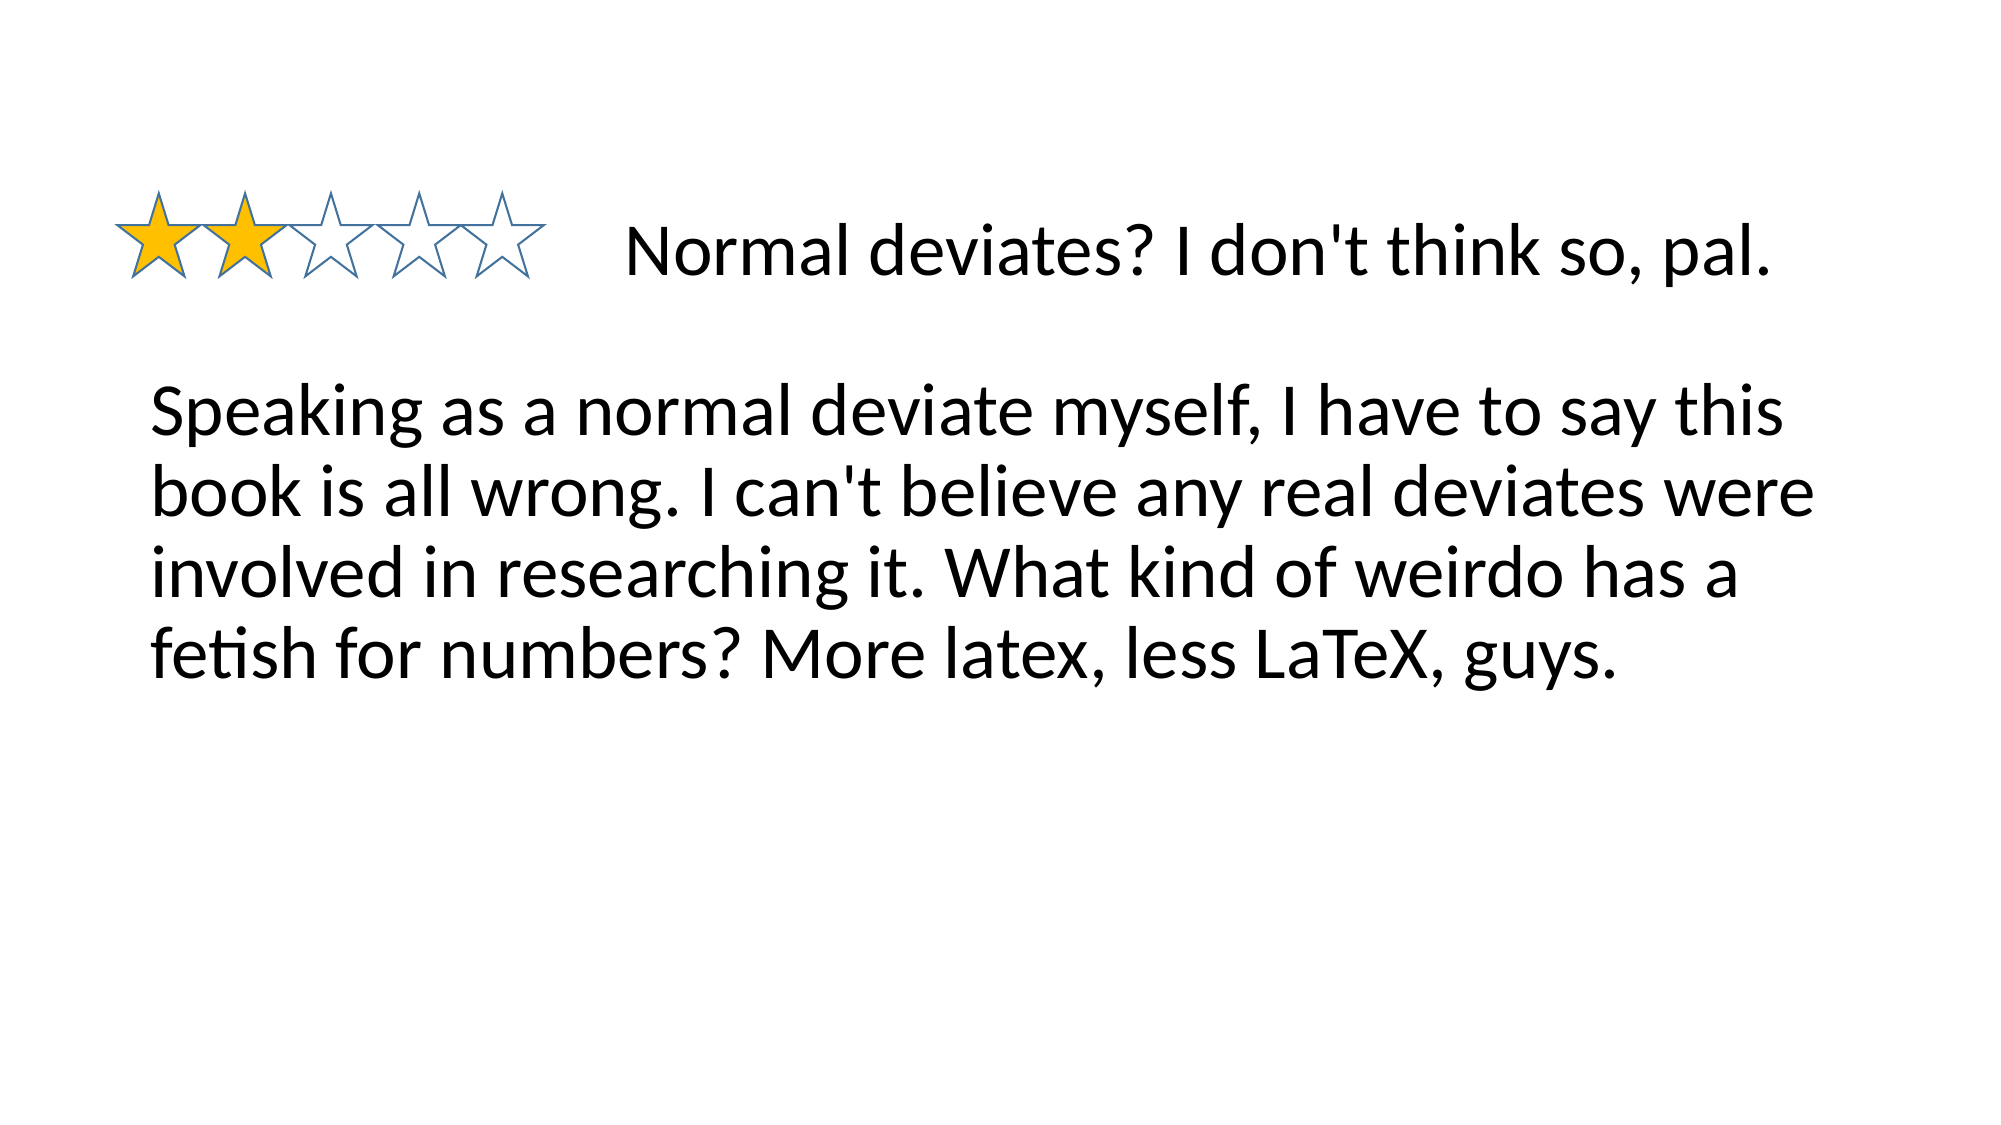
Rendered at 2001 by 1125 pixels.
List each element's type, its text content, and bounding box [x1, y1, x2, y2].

list Speaking as a normal deviate myself, I have to say this book is all wrong. I can't believe any real deviates were involved in researching it. What kind of weirdo has a fetish for numbers? More latex, less LaTeX, guys. [135, 363, 1861, 1078]
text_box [117, 193, 544, 277]
text_box Normal deviates? I don't think so, pal. [610, 193, 1896, 389]
